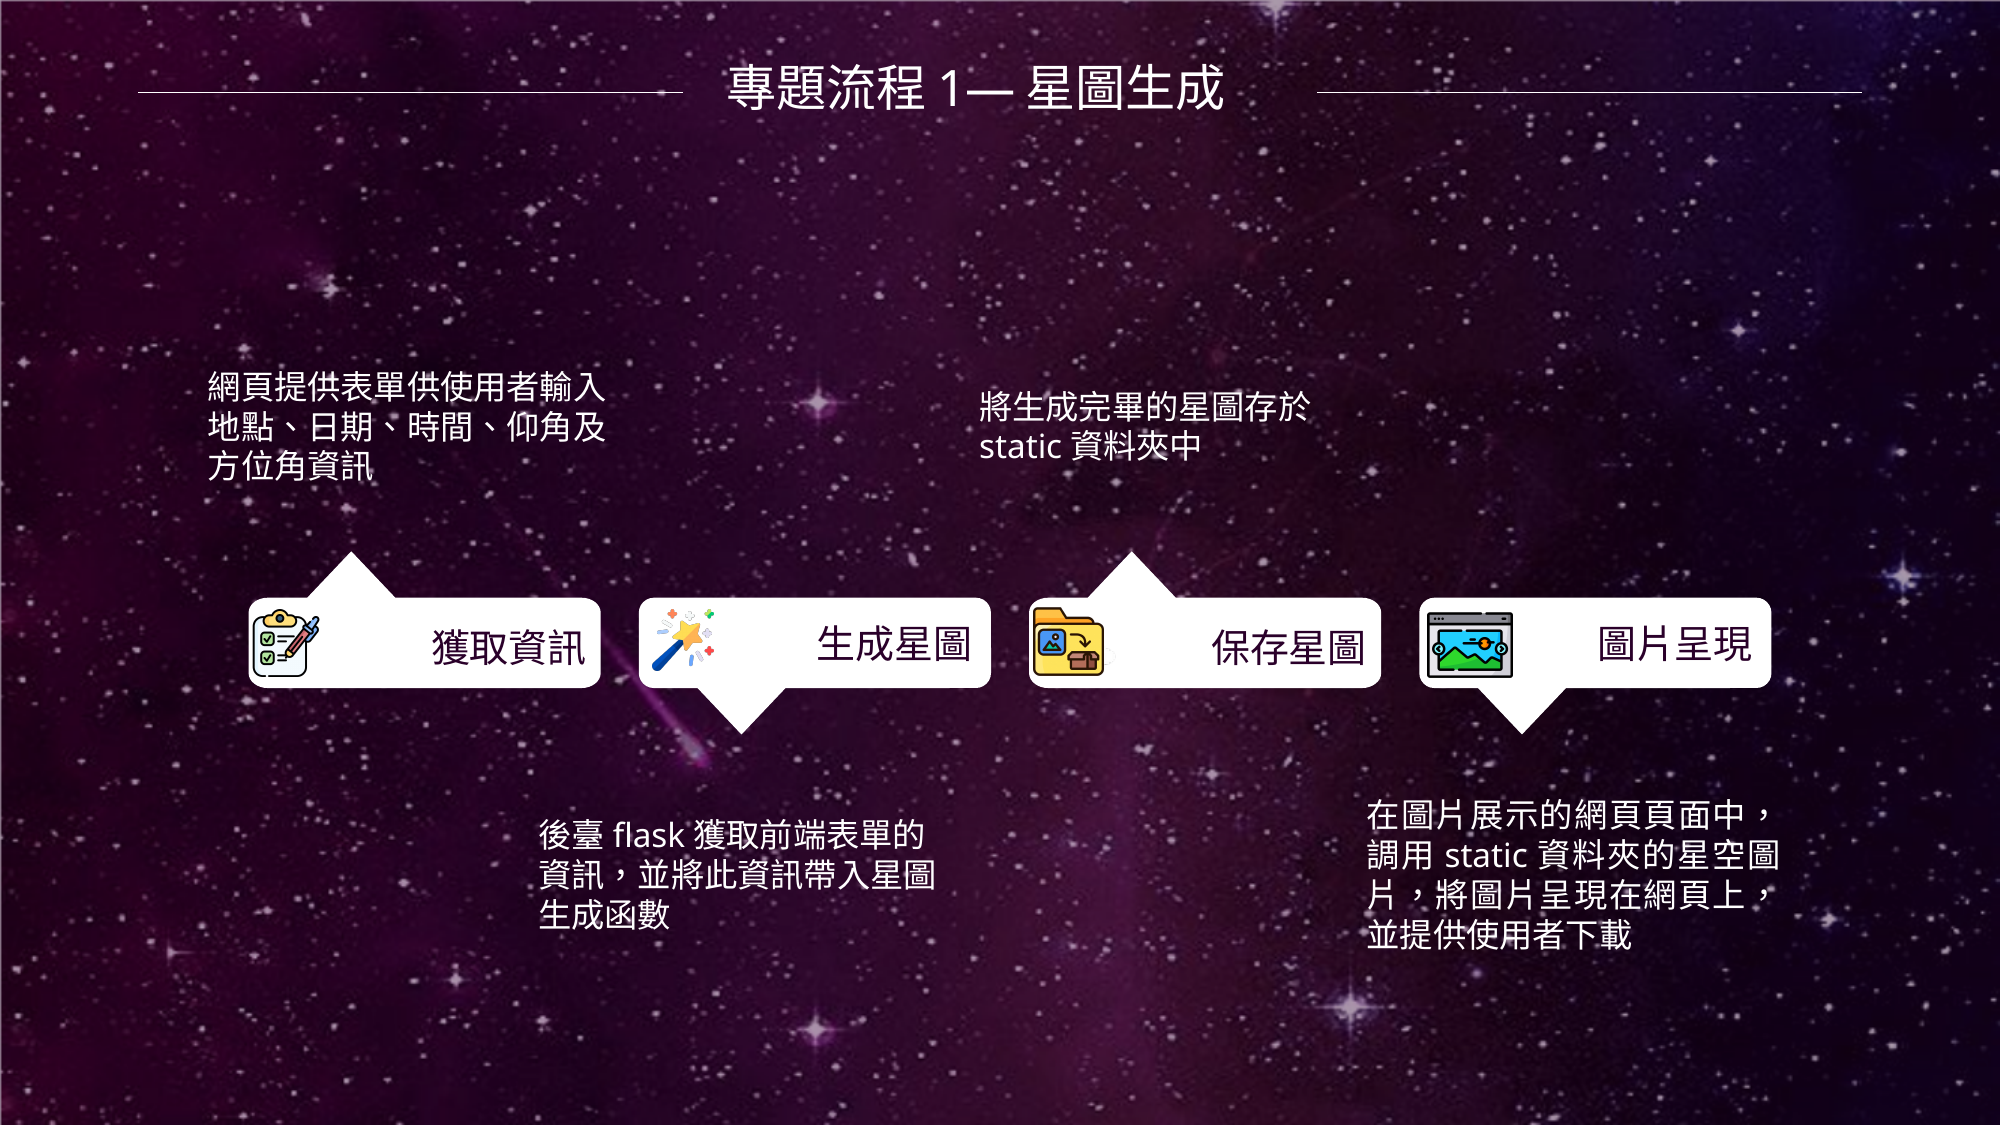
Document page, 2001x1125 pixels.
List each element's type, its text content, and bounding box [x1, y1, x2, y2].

text_box 獲取資訊 [247, 549, 602, 690]
text_box 將生成完畢的星圖存於static資料夾中 [968, 307, 1404, 544]
text_box 後臺flask獲取前端表單的資訊，並將此資訊帶入星圖生成函數 [528, 748, 963, 1000]
text_box 生成星圖 [637, 596, 993, 736]
text_box 網頁提供表單供使用者輸入地點、日期、時間、仰角及方位角資訊 [197, 307, 633, 544]
picture [1427, 602, 1513, 688]
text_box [137, 55, 1862, 116]
text_box 圖片呈現 [1418, 596, 1773, 736]
text_box 在圖片展示的網頁頁面中，調用static資料夾的星空圖片，將圖片呈現在網頁上，並提供使用者下載 [1356, 748, 1792, 1000]
picture [252, 609, 320, 677]
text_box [1029, 551, 1382, 689]
picture [652, 609, 714, 671]
picture [1033, 606, 1104, 677]
